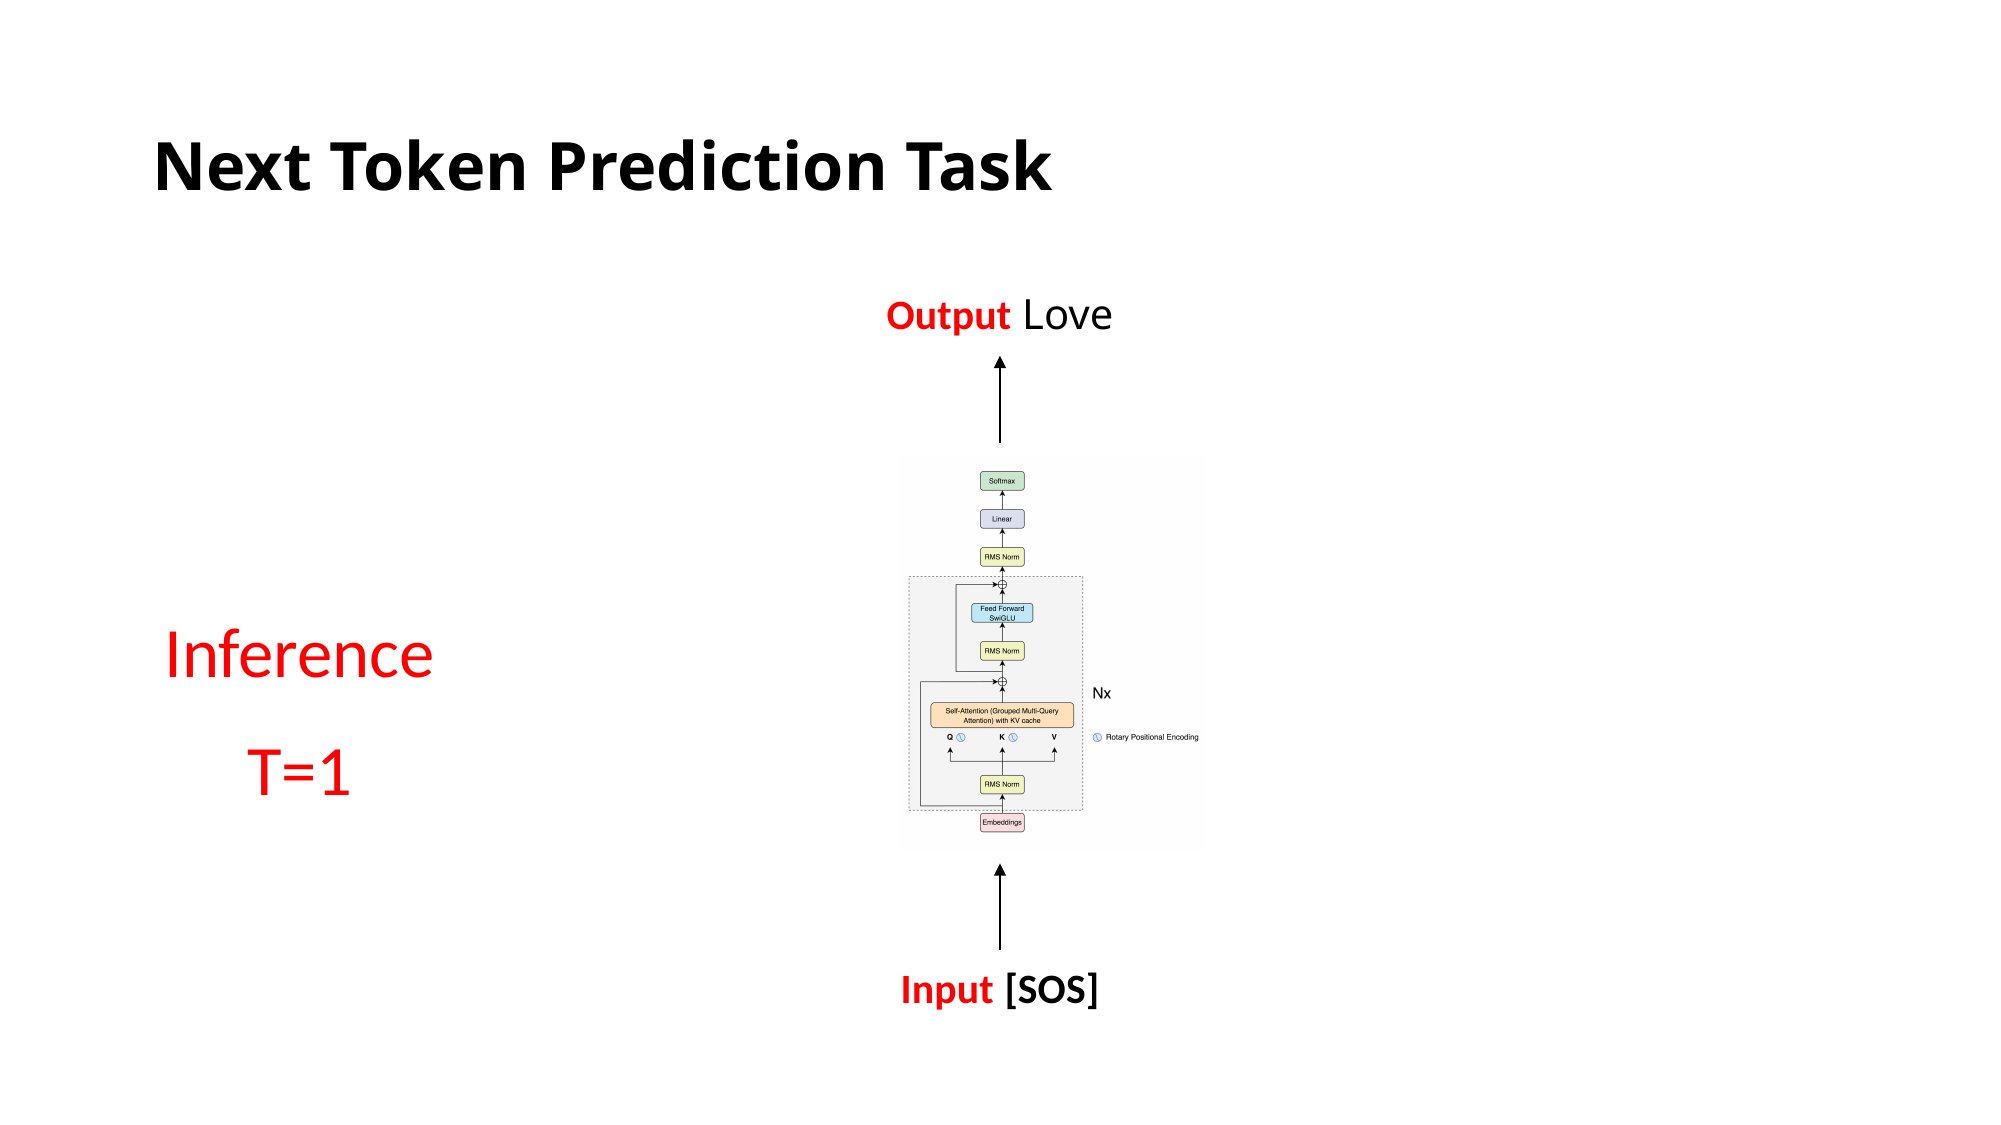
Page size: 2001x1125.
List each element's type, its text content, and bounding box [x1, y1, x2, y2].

list Input [SOS] [502, 950, 1498, 1029]
title Next Token Prediction Task [137, 59, 1863, 278]
text_box T=1 [137, 713, 463, 831]
text_box Inference [137, 596, 463, 713]
picture [898, 456, 1203, 850]
text_box Output Love [502, 277, 1498, 356]
